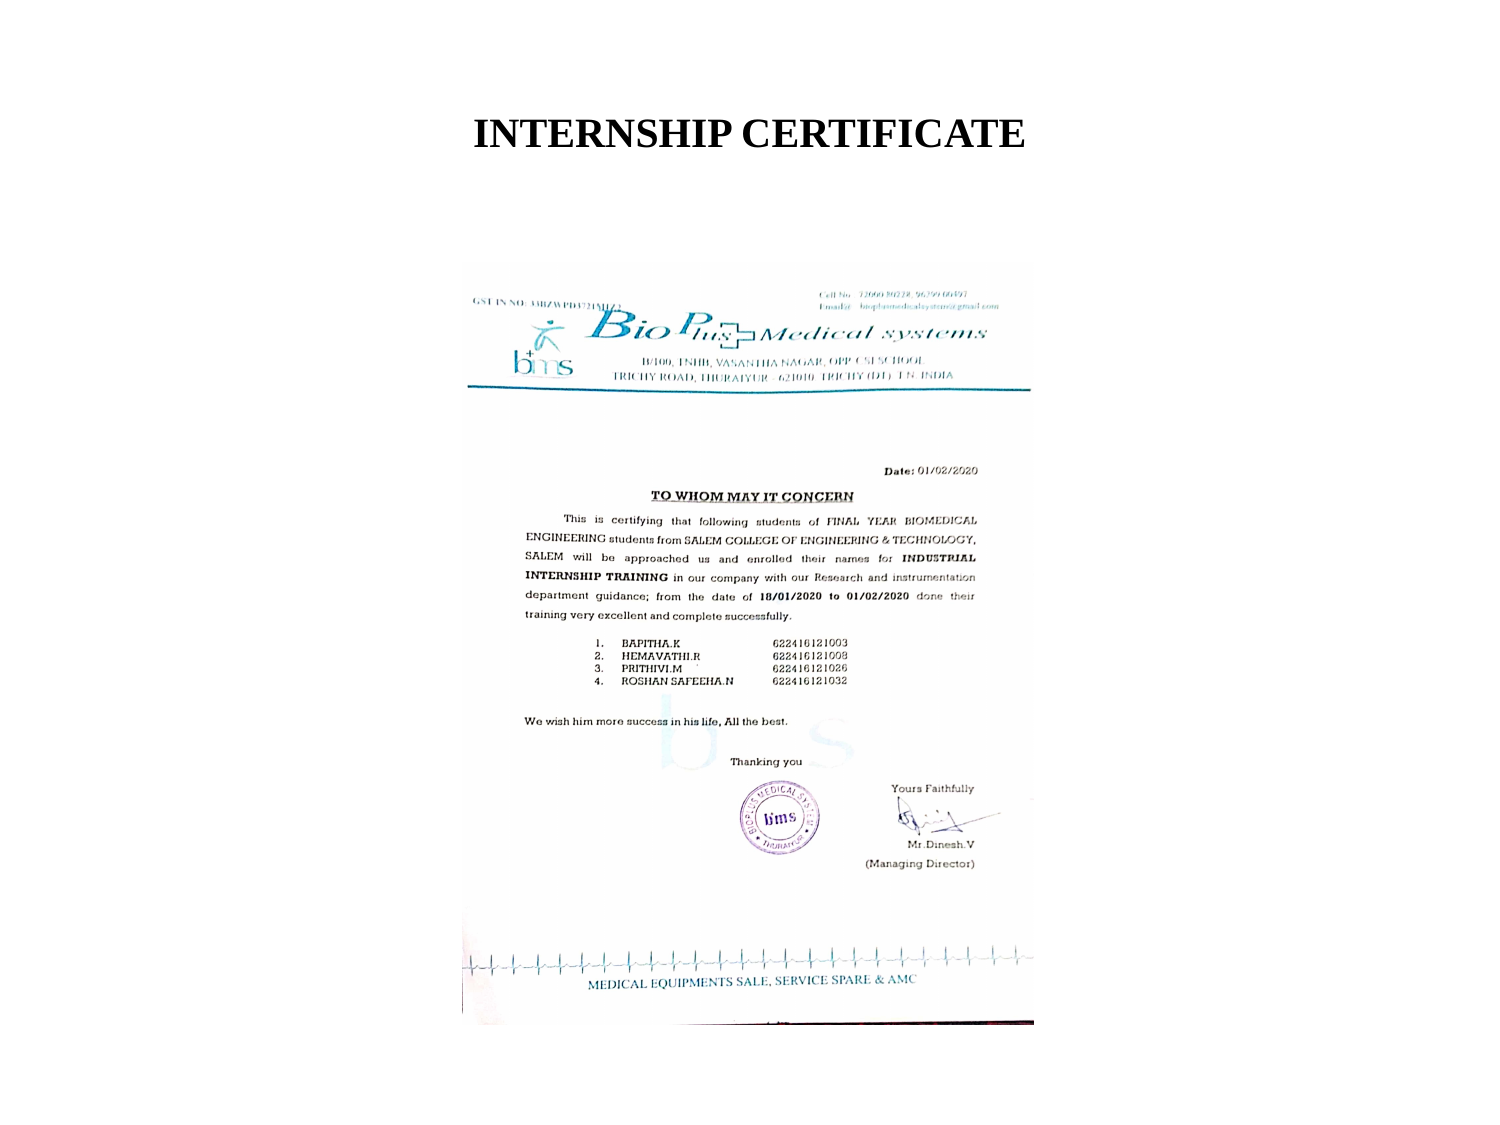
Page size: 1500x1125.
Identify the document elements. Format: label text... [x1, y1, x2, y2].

title INTERNSHIP CERTIFICATE [75, 37, 1425, 225]
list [462, 262, 1034, 1026]
